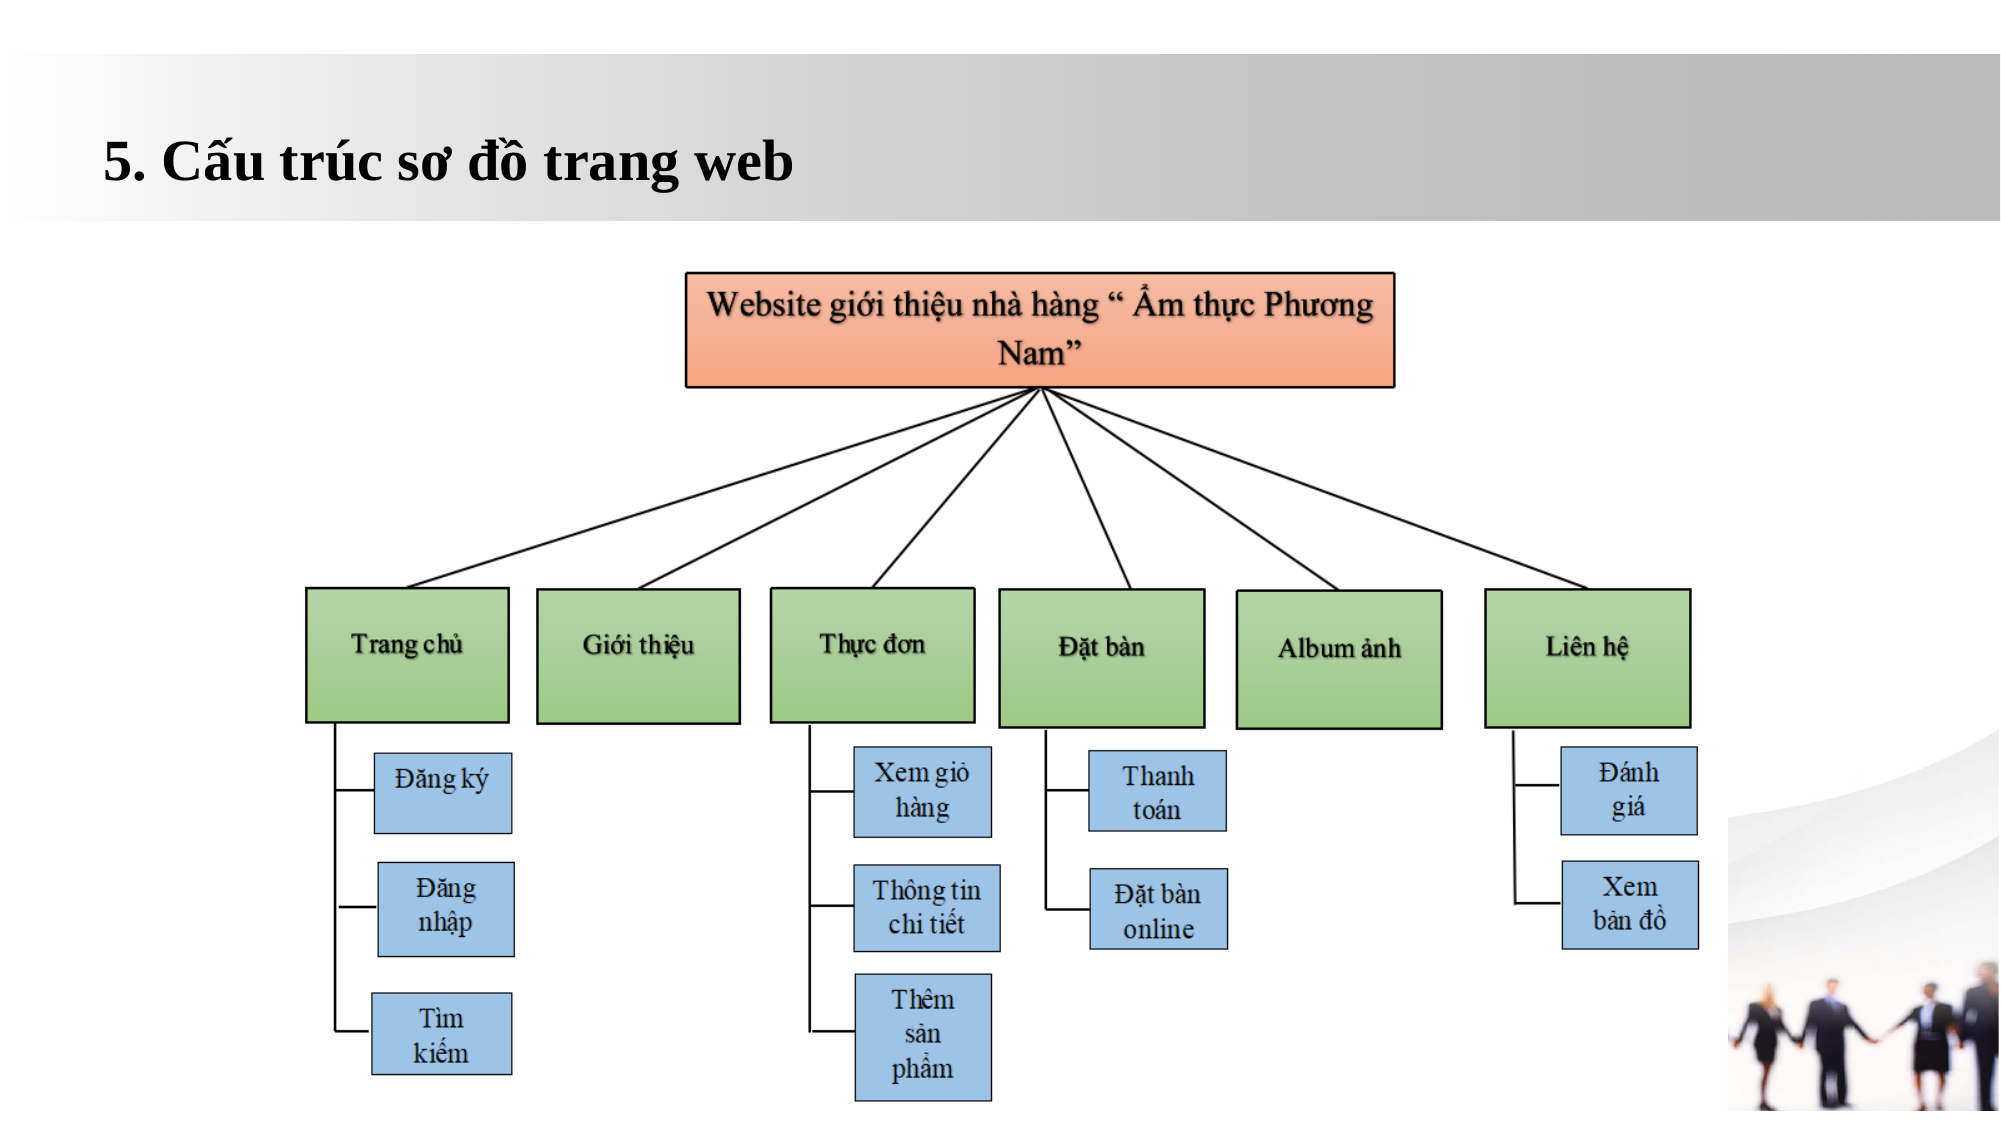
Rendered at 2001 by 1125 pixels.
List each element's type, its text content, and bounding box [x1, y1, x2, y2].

text_box 5. Cấu trúc sơ đồ trang web [88, 114, 974, 200]
picture [249, 238, 1999, 1113]
